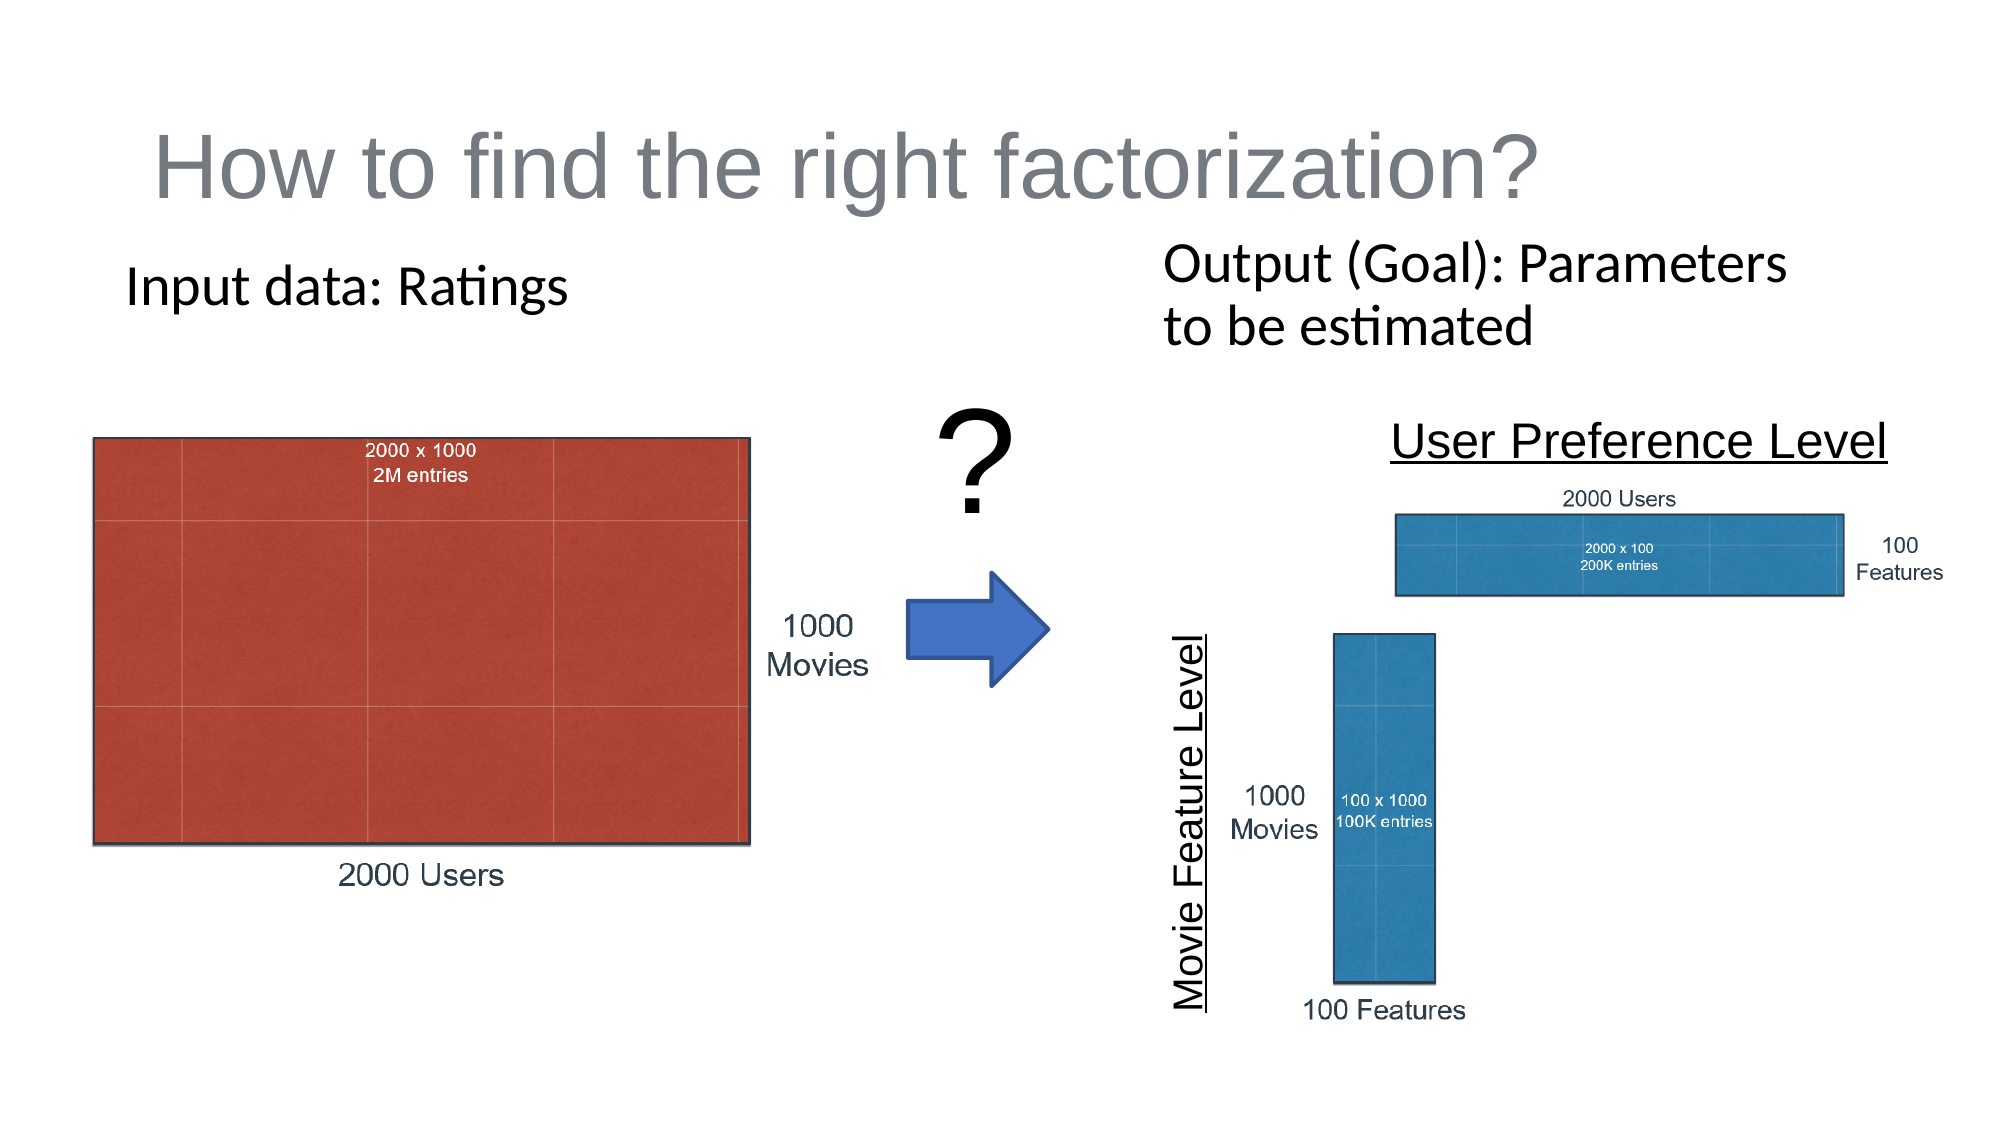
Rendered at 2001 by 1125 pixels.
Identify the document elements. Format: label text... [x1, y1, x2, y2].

list Input data: Ratings [102, 247, 761, 356]
picture [1218, 617, 1470, 1029]
text_box ? [918, 355, 1038, 551]
text_box User Preference Level [1367, 400, 1903, 476]
text_box [905, 570, 1051, 689]
text_box Movie Feature Level [1153, 619, 1219, 1036]
picture [1382, 486, 1957, 606]
title How to find the right factorization? [137, 59, 1863, 278]
picture [77, 420, 885, 897]
text_box Output (Goal): Parameters to be estimated [1140, 224, 1838, 397]
